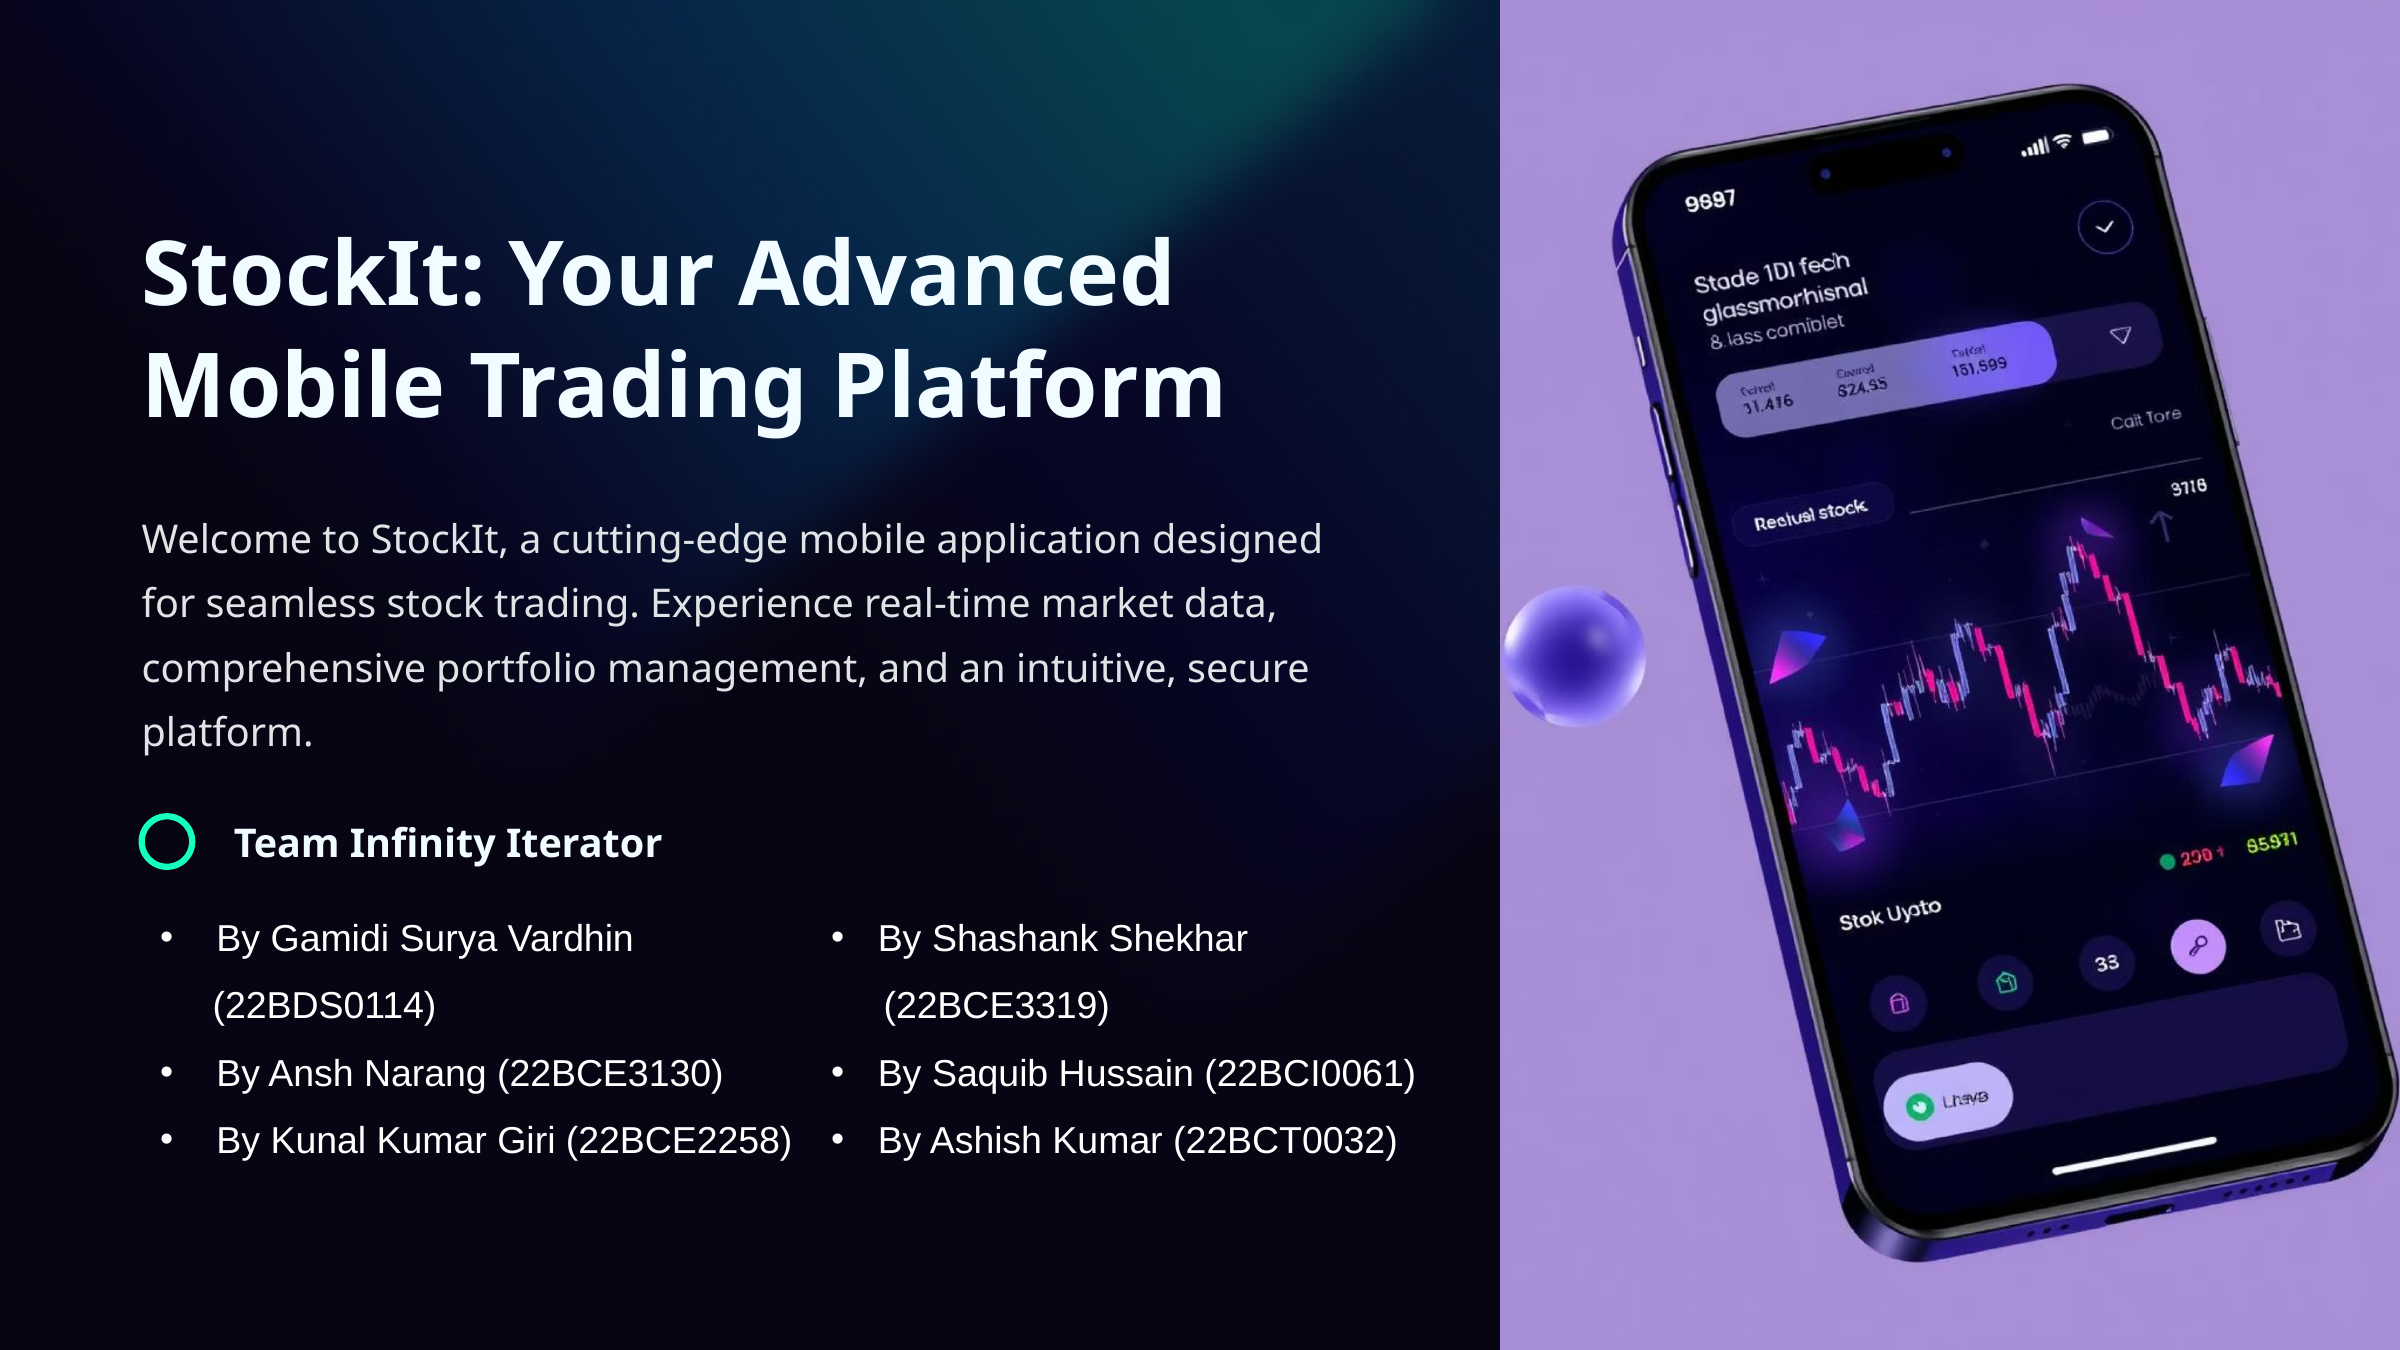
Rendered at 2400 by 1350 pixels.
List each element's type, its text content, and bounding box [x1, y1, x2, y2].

text_box [141, 816, 193, 867]
picture [1499, 0, 2400, 1350]
text_box By Shashank Shekhar (22BCE3319) By Saquib Hussain (22BCI0061) By Ashish Kumar (22BCT0032) [816, 883, 1442, 1169]
text_box StockIt: Your Advanced Mobile Trading Platform [141, 210, 1359, 436]
text_box By Gamidi Surya Vardhin (22BDS0114) By Ansh Narang (22BCE3130) By Kunal Kumar Giri (22BCE2258) [145, 883, 808, 1169]
text_box Welcome to StockIt, a cutting-edge mobile application designed for seamless stock trading. Experience real-time market data, comprehensive portfolio management, and an intuitive, secure platform. [141, 496, 1359, 756]
text_box Team Infinity Iterator [141, 801, 1359, 883]
